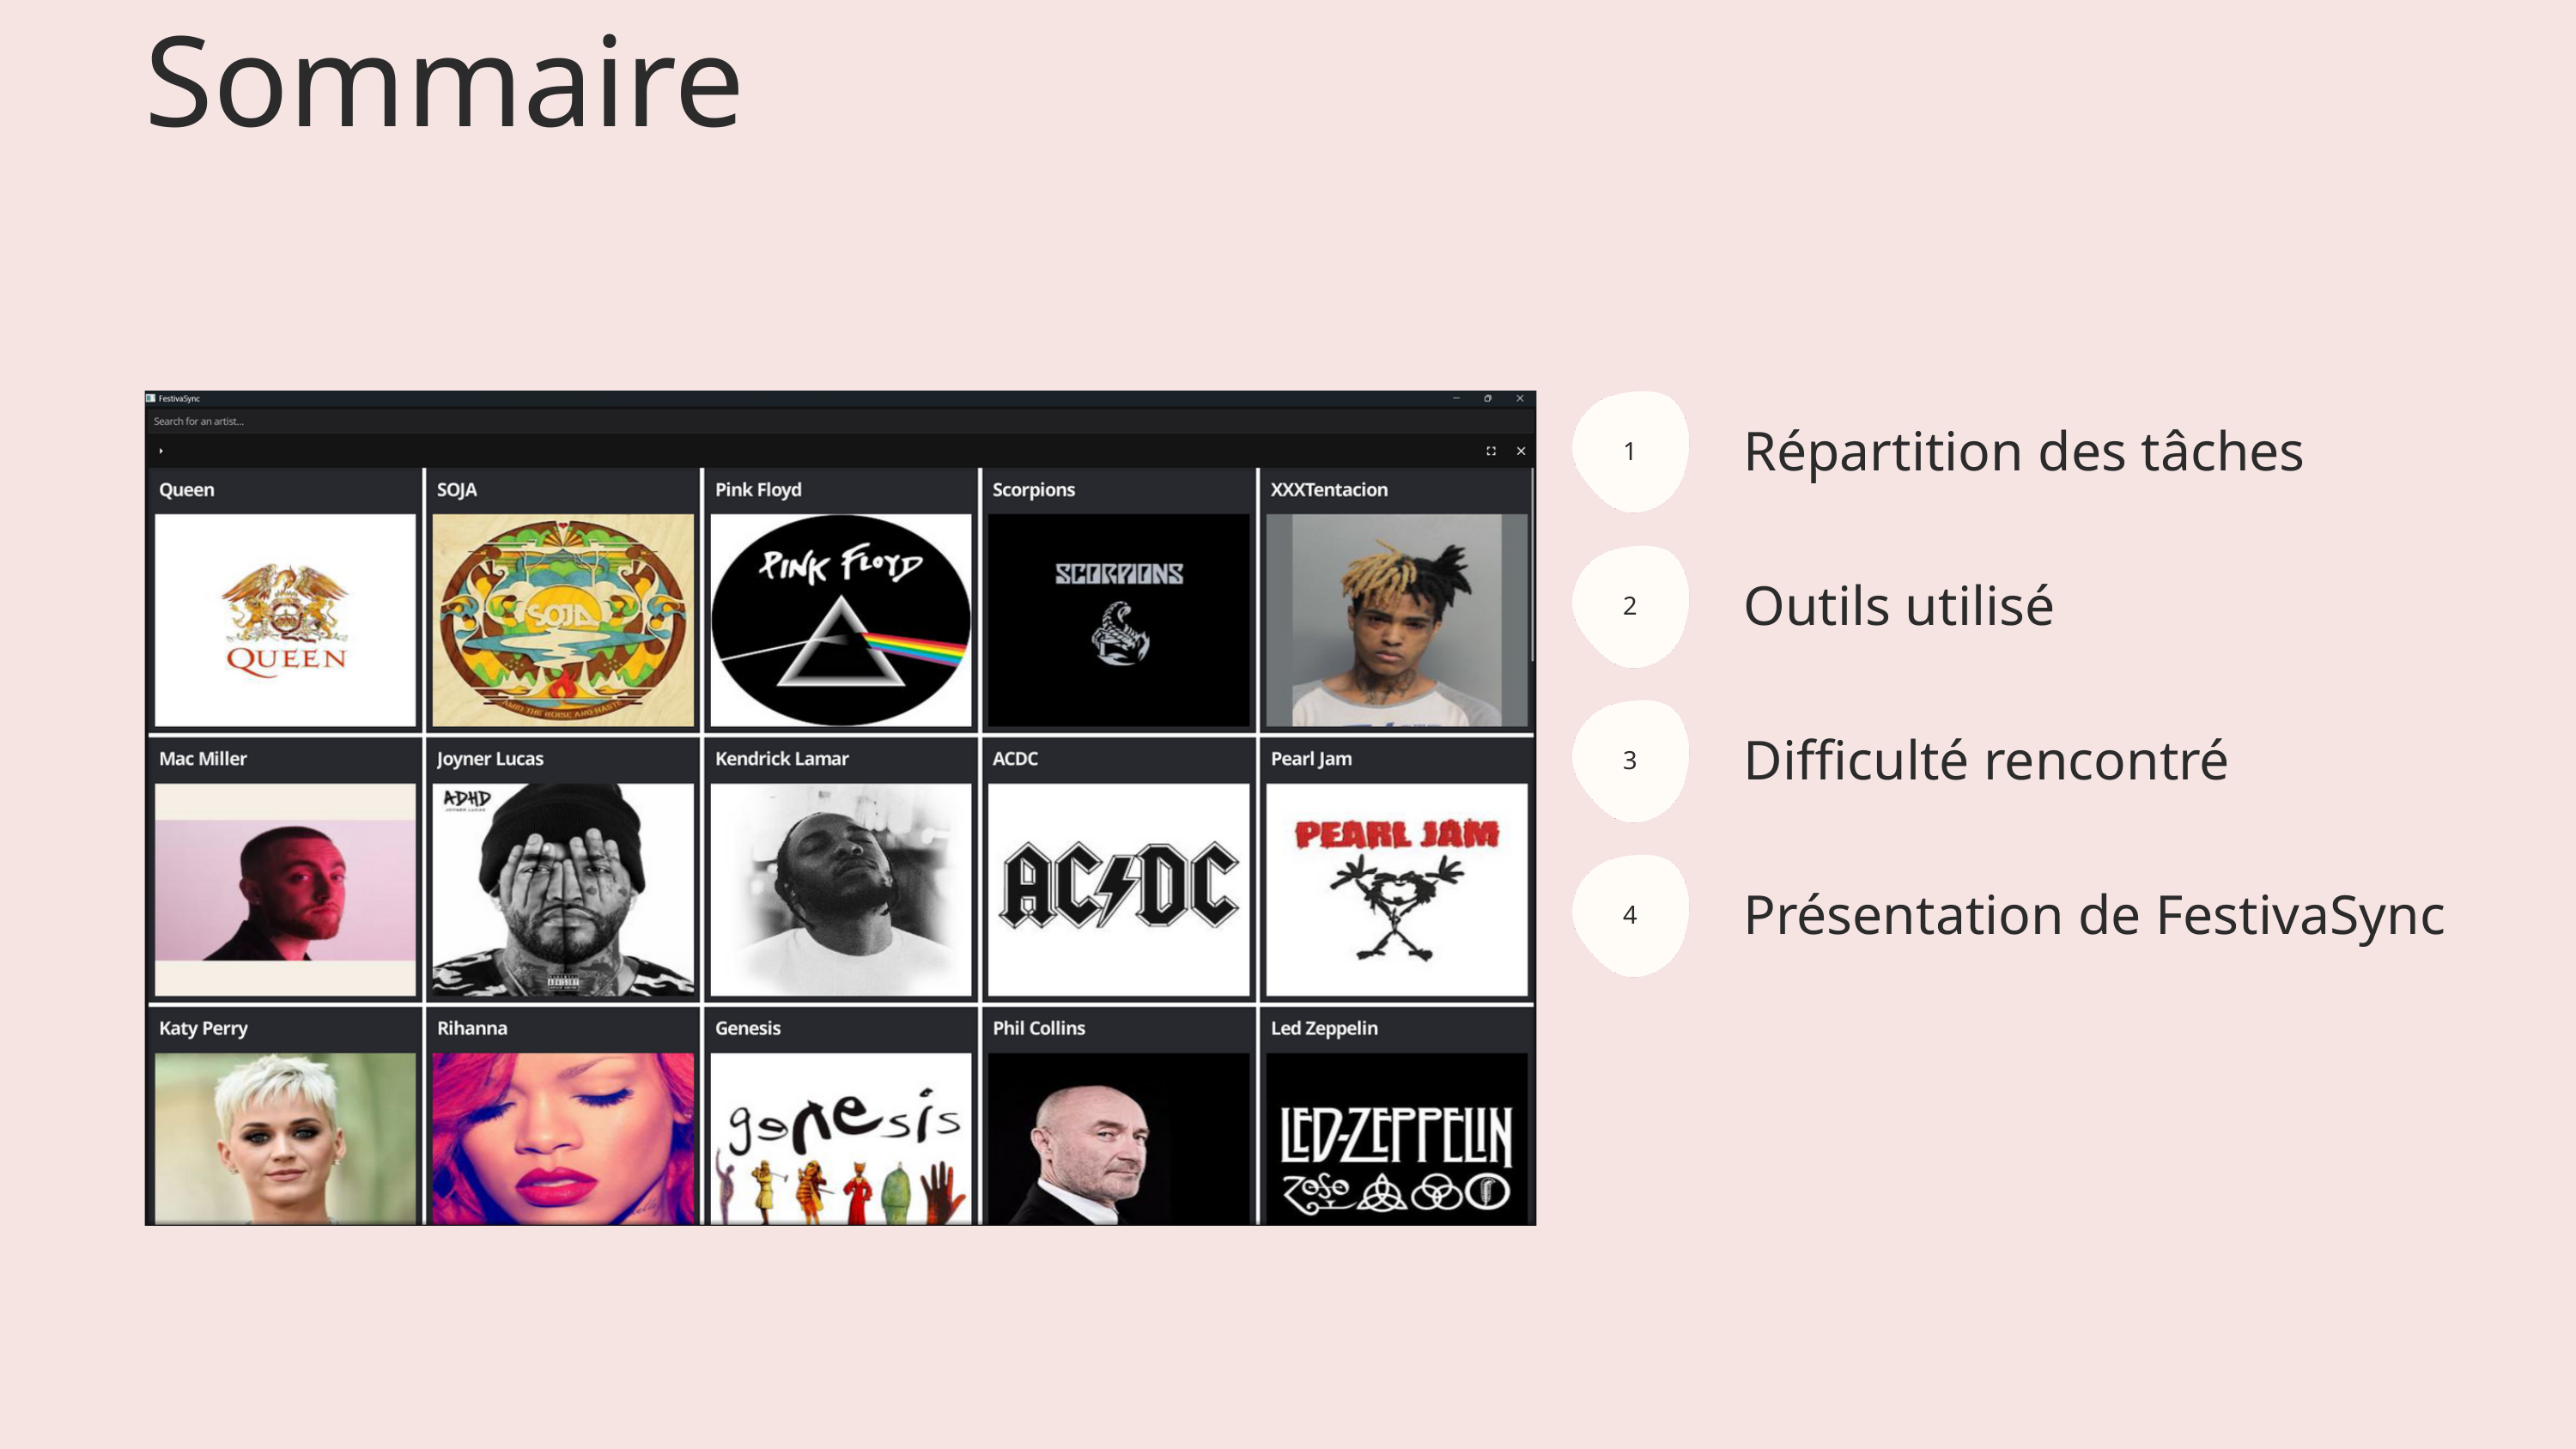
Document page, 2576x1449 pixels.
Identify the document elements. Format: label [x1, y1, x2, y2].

text_box [1571, 700, 2544, 823]
text_box [1571, 545, 2544, 669]
text_box [1571, 391, 2544, 514]
text_box [144, 21, 1101, 270]
text_box [144, 391, 1537, 1226]
text_box [1571, 854, 2544, 978]
